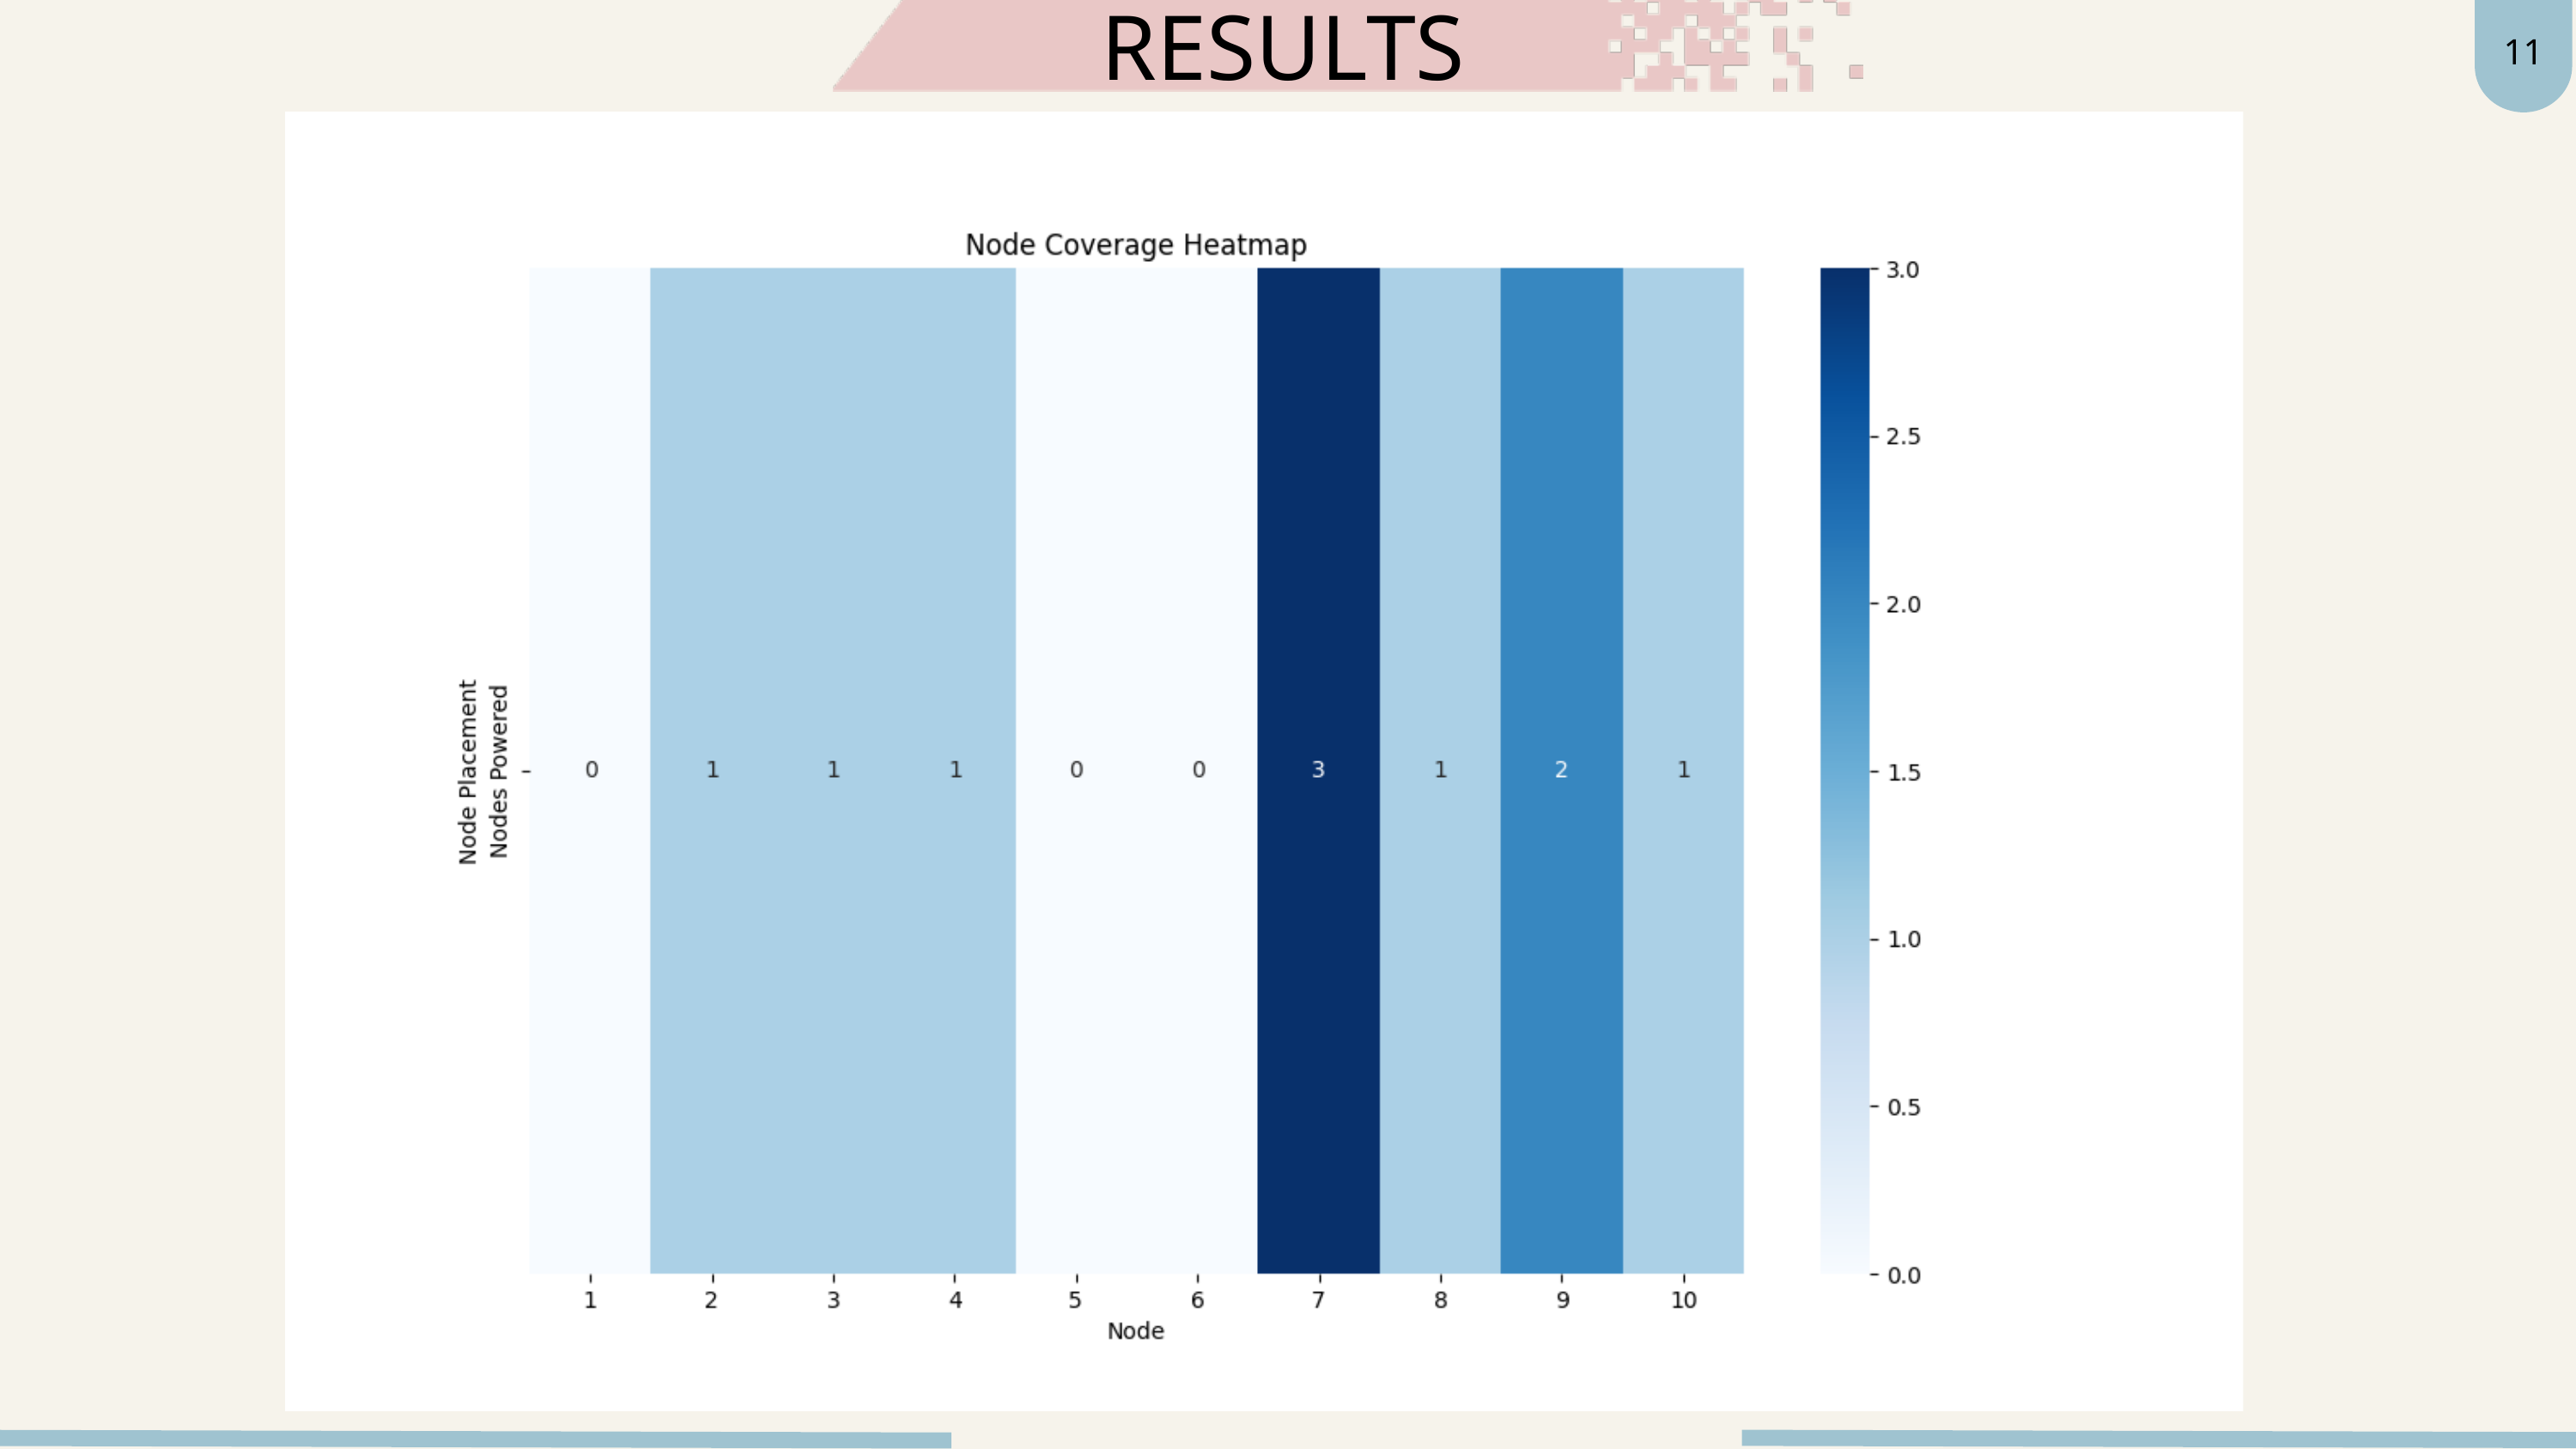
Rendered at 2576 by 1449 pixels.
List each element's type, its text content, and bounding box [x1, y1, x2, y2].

text_box ﻿RESULTS [169, 0, 2397, 99]
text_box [2470, 0, 2576, 113]
text_box [285, 112, 2244, 1411]
